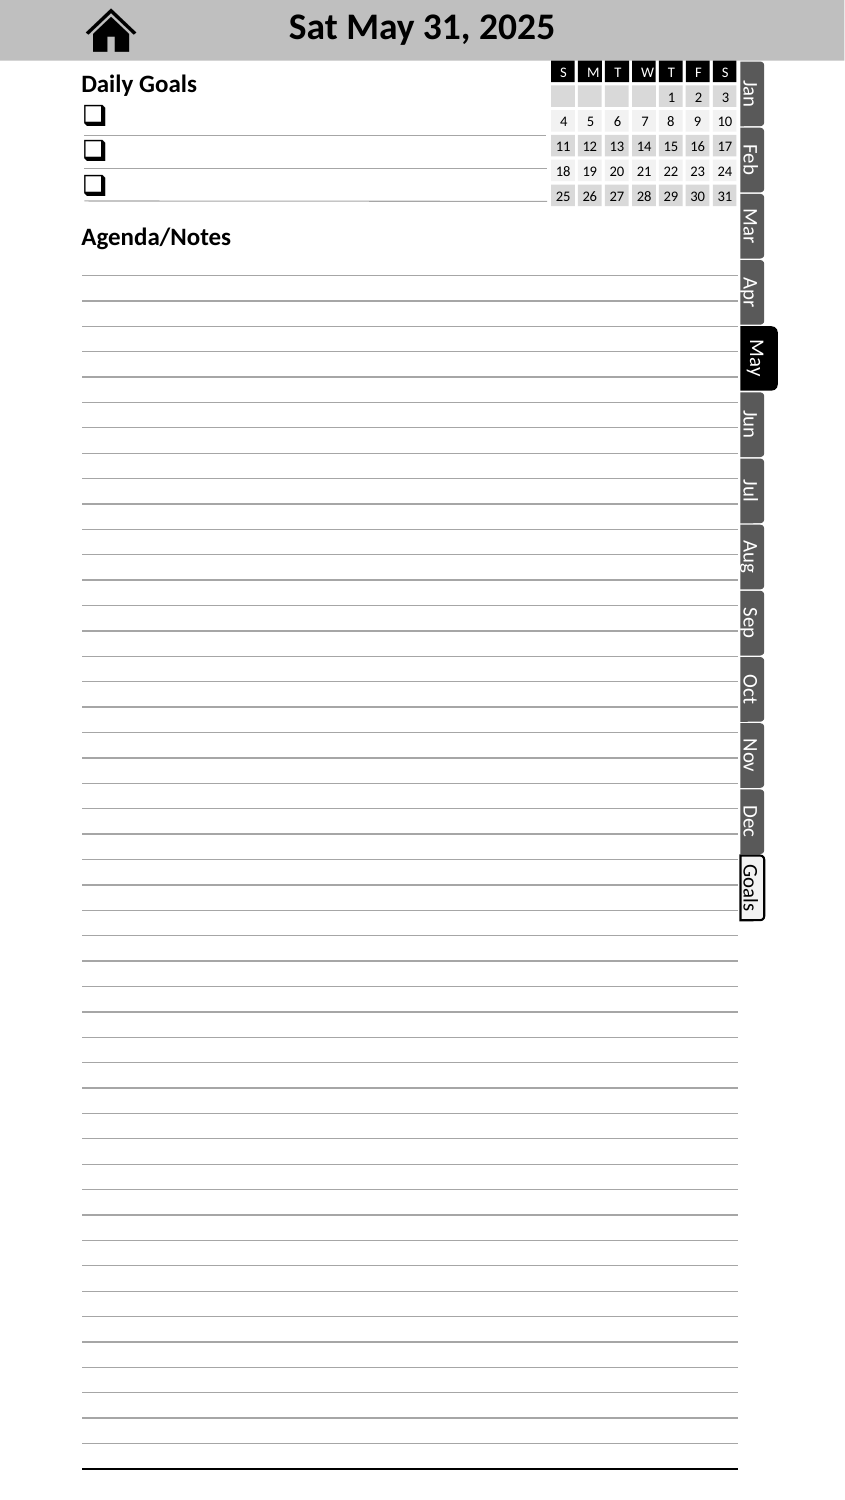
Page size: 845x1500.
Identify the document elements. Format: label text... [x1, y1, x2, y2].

list Sat May 31, 2025 [190, 0, 655, 61]
picture [82, 1, 140, 59]
